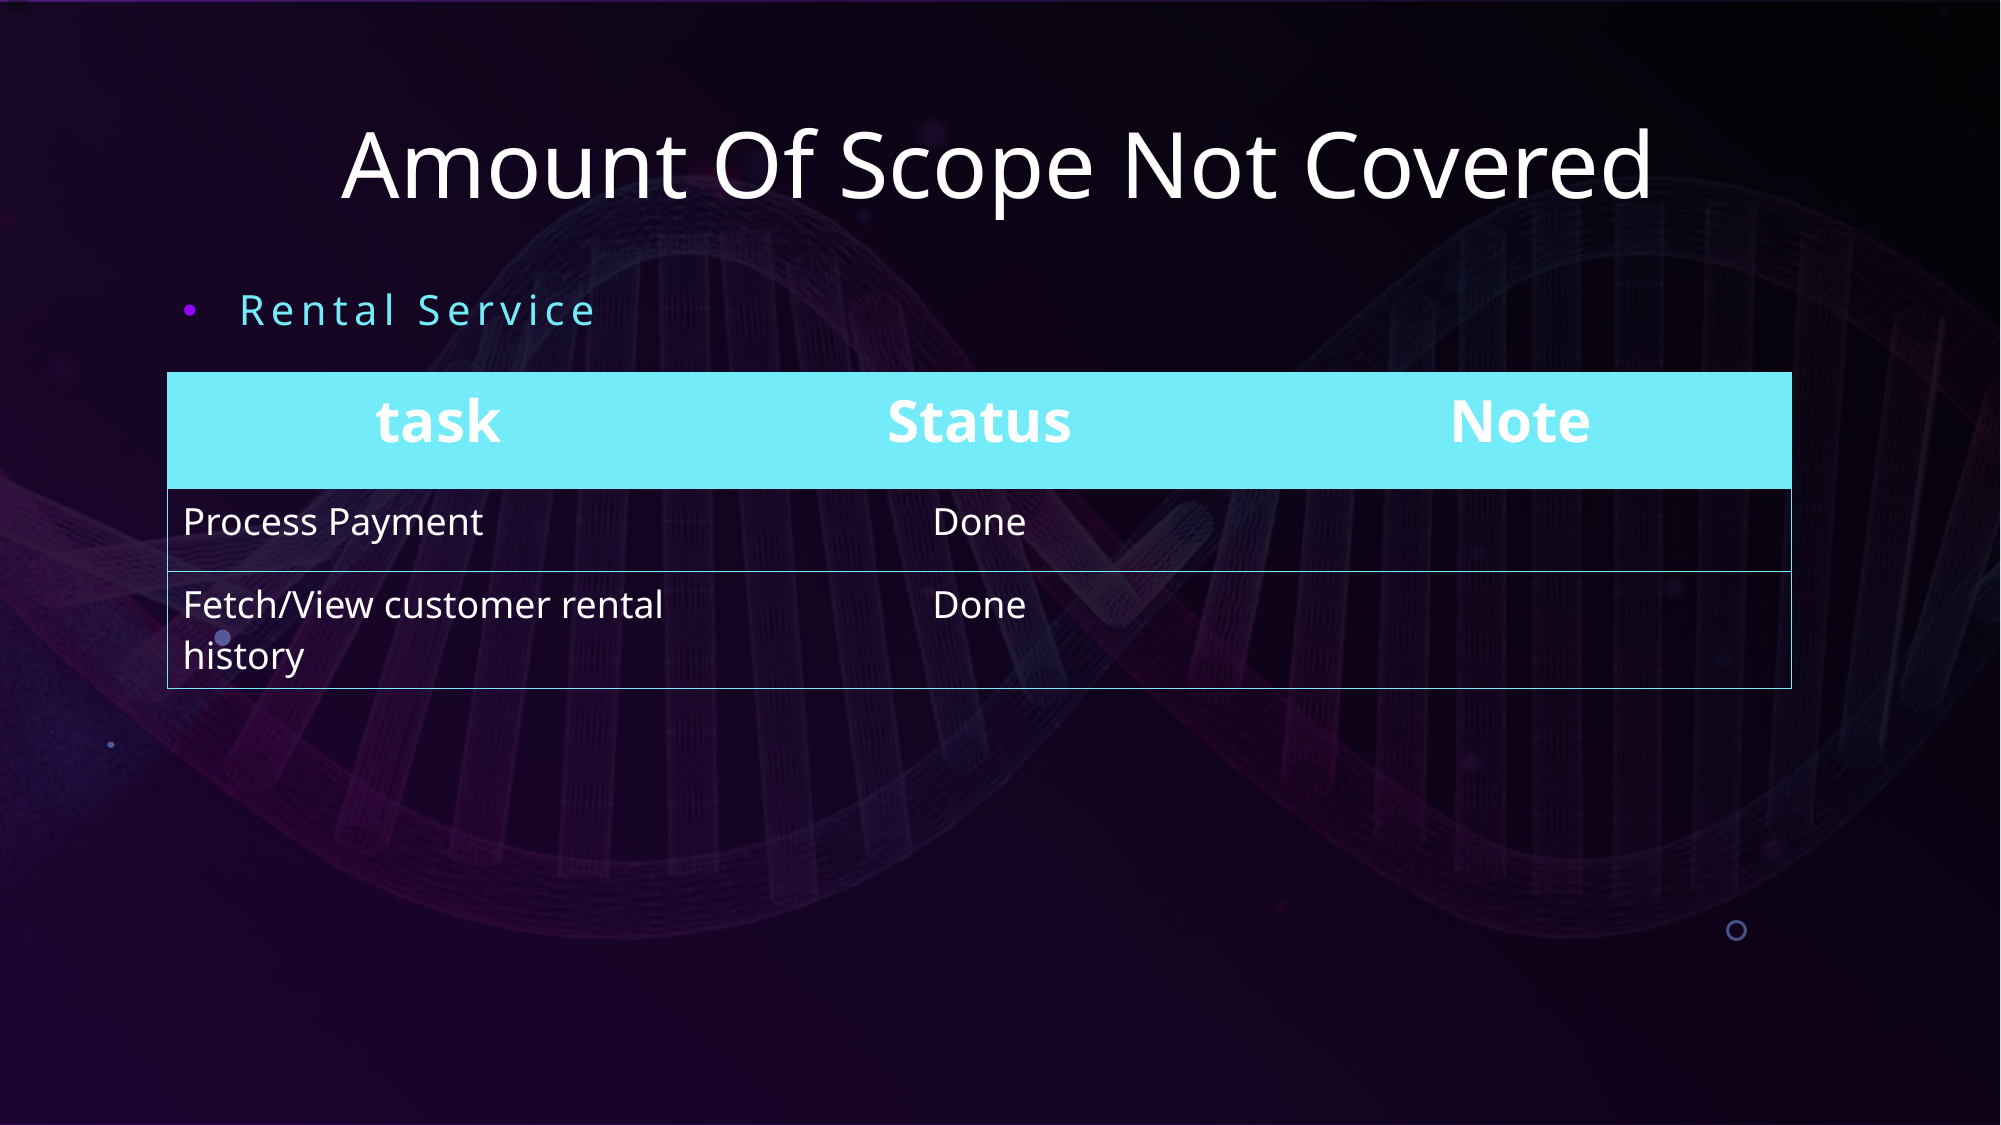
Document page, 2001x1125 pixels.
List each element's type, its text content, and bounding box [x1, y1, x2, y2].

table_cell [1250, 572, 1791, 688]
table_cell [1250, 489, 1791, 571]
table_cell Done [709, 572, 1250, 688]
list Rental Service [167, 269, 810, 356]
table_header Note [1250, 373, 1791, 488]
title Amount Of Scope Not Covered [137, 59, 1862, 278]
table_header task [168, 373, 709, 488]
table_cell Fetch/View customer rental history [168, 572, 709, 688]
table_cell Done [709, 489, 1250, 571]
table_cell Process Payment [168, 489, 709, 571]
table_header Status [709, 373, 1250, 488]
